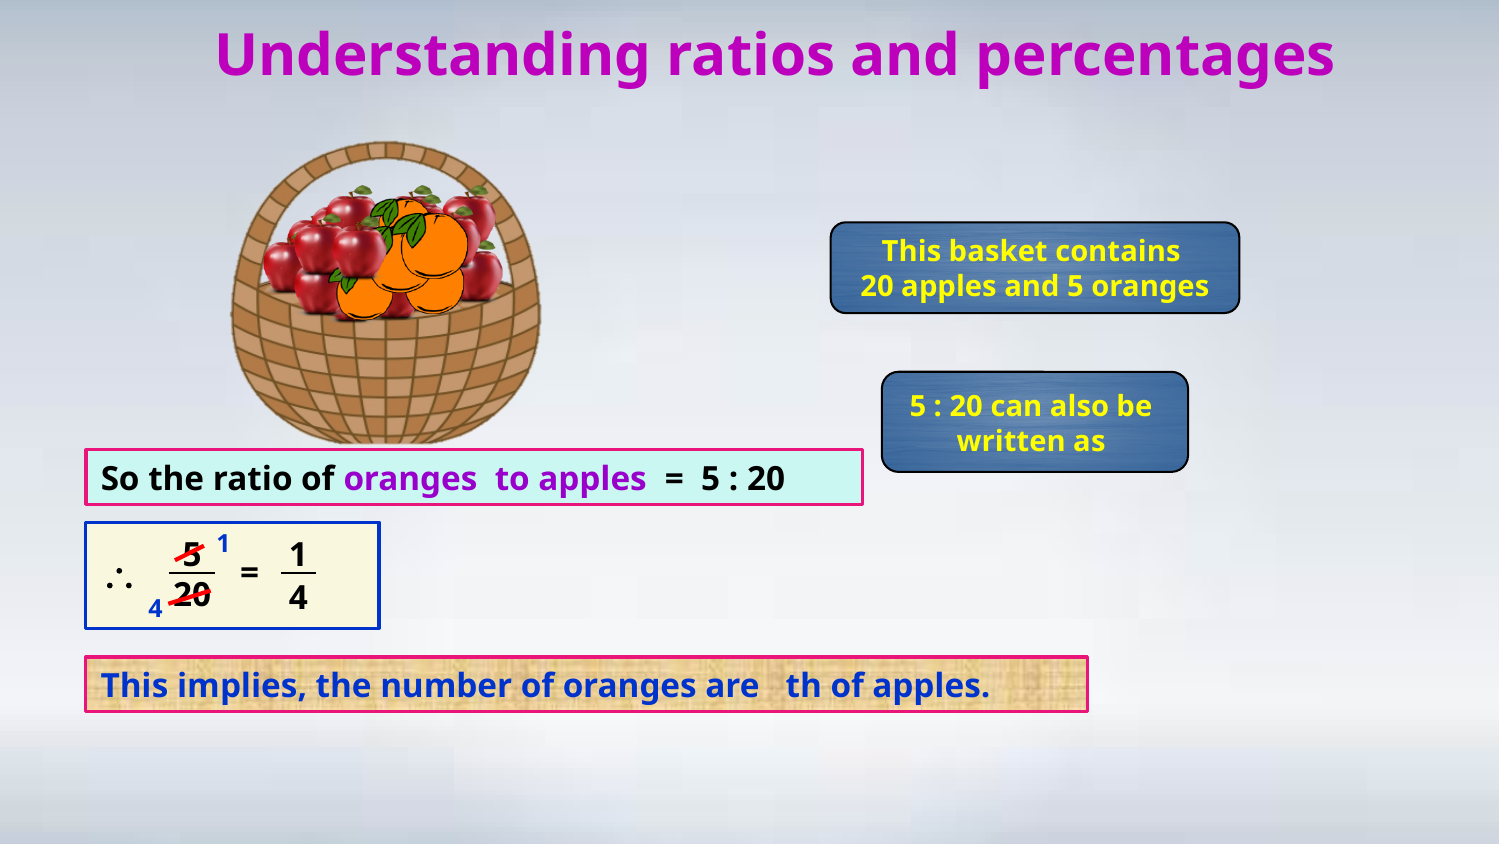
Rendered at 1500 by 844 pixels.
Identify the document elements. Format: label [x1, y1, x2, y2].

text_box [174, 545, 205, 561]
text_box [82, 82, 663, 480]
text_box [167, 590, 212, 605]
picture [0, 0, 1499, 844]
